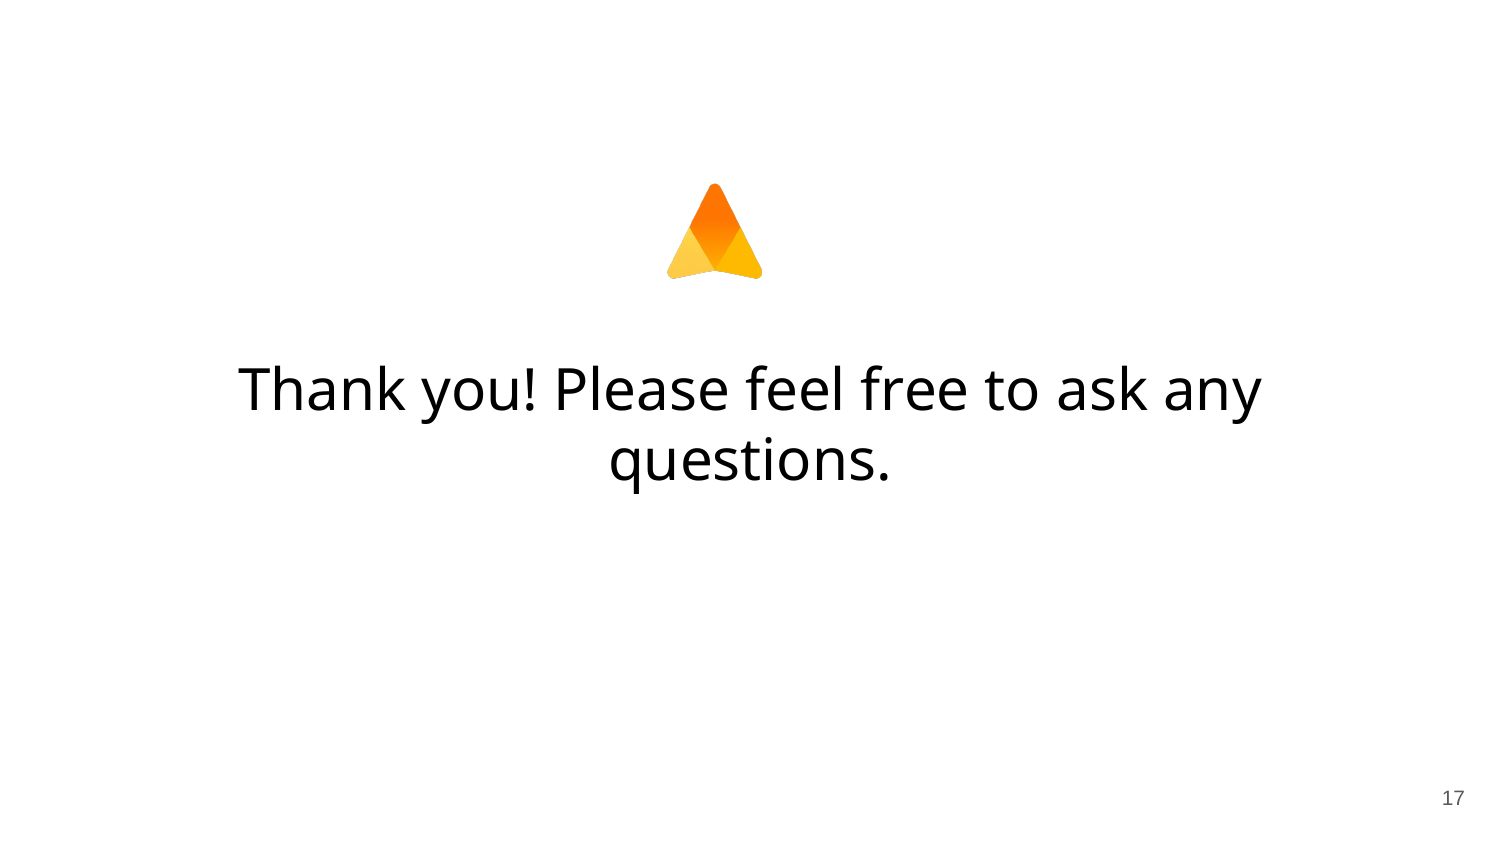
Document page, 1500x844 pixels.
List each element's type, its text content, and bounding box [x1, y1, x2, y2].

picture [665, 183, 762, 280]
slide_number ‹#› [1389, 764, 1480, 830]
title Thank you! Please feel free to ask any questions. [86, 362, 1413, 482]
